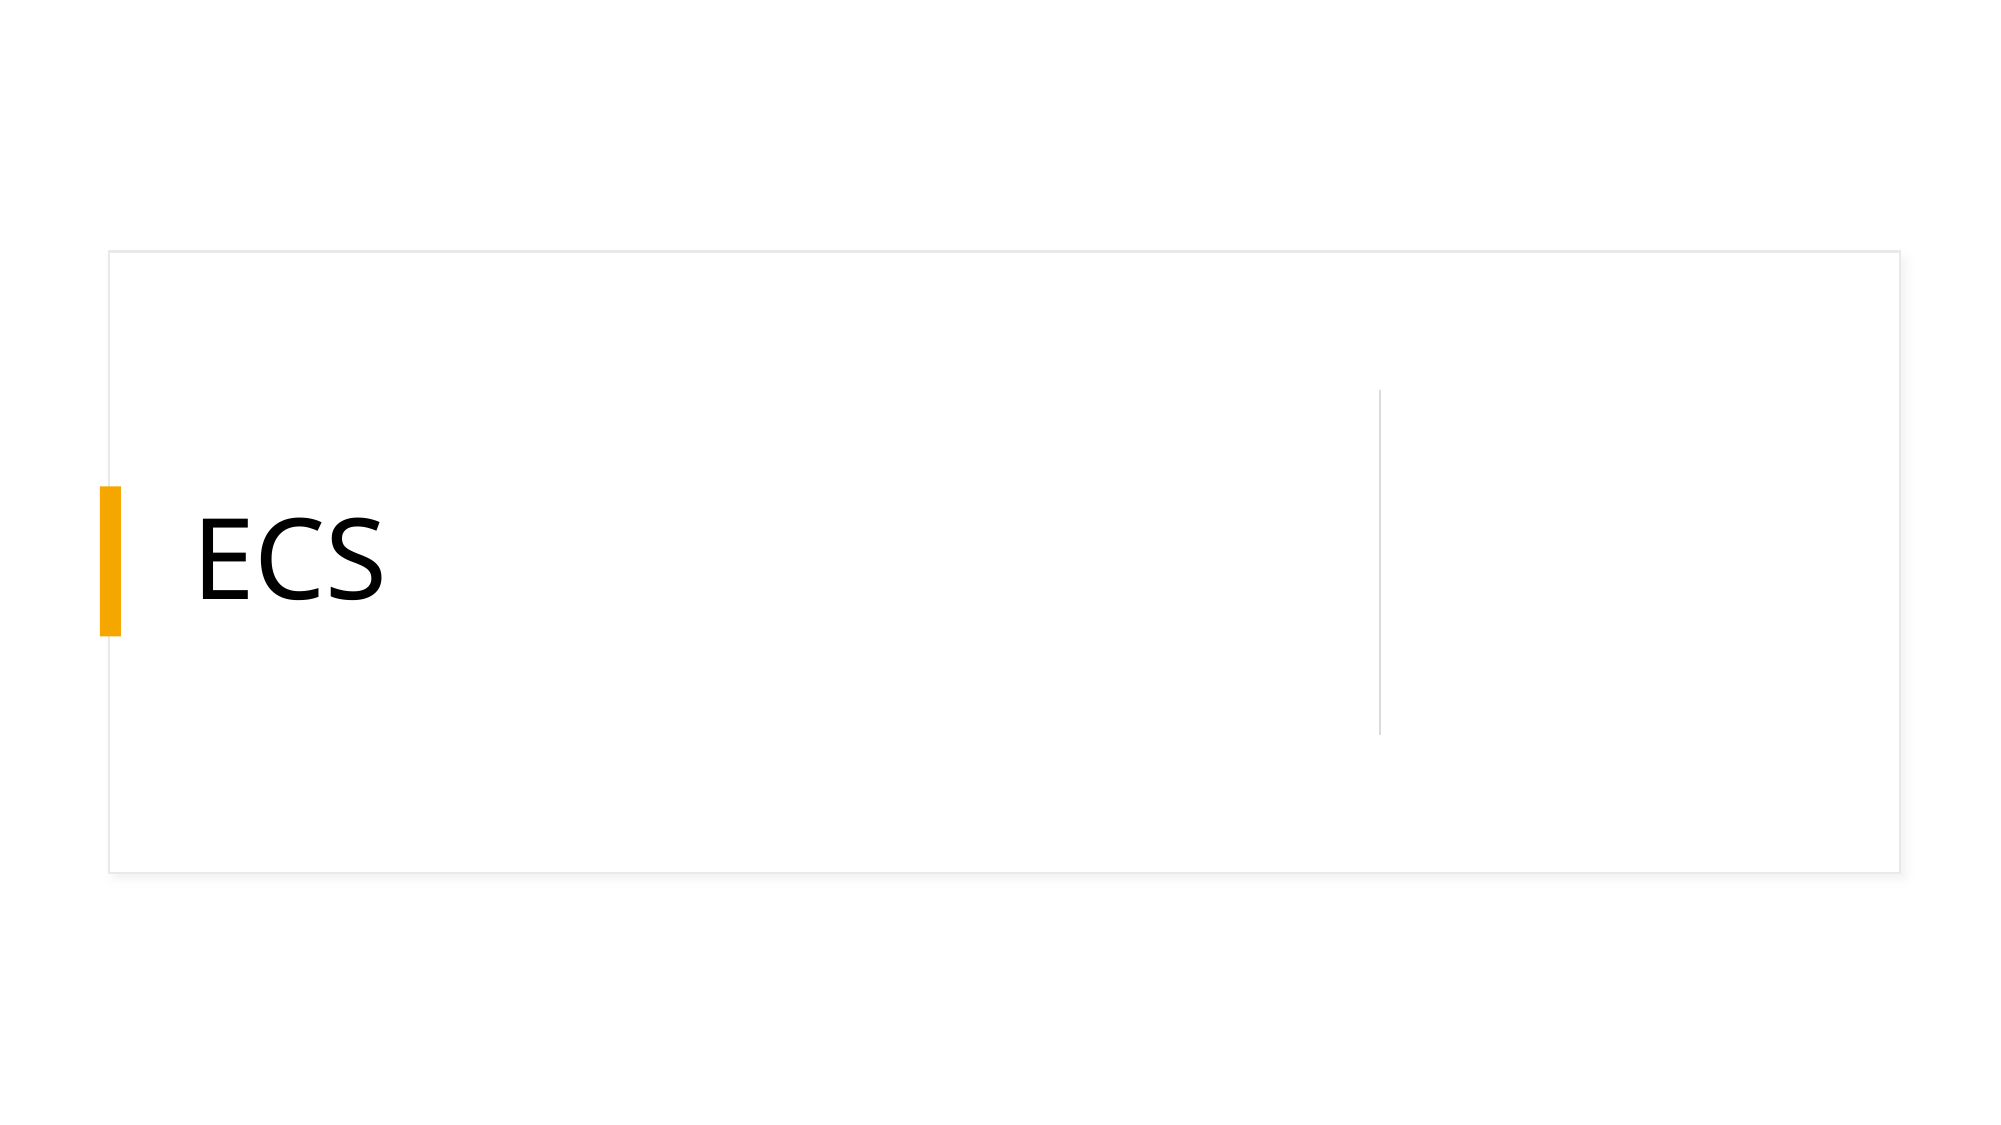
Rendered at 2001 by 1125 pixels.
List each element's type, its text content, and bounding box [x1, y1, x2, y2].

title ECS [176, 318, 1328, 809]
